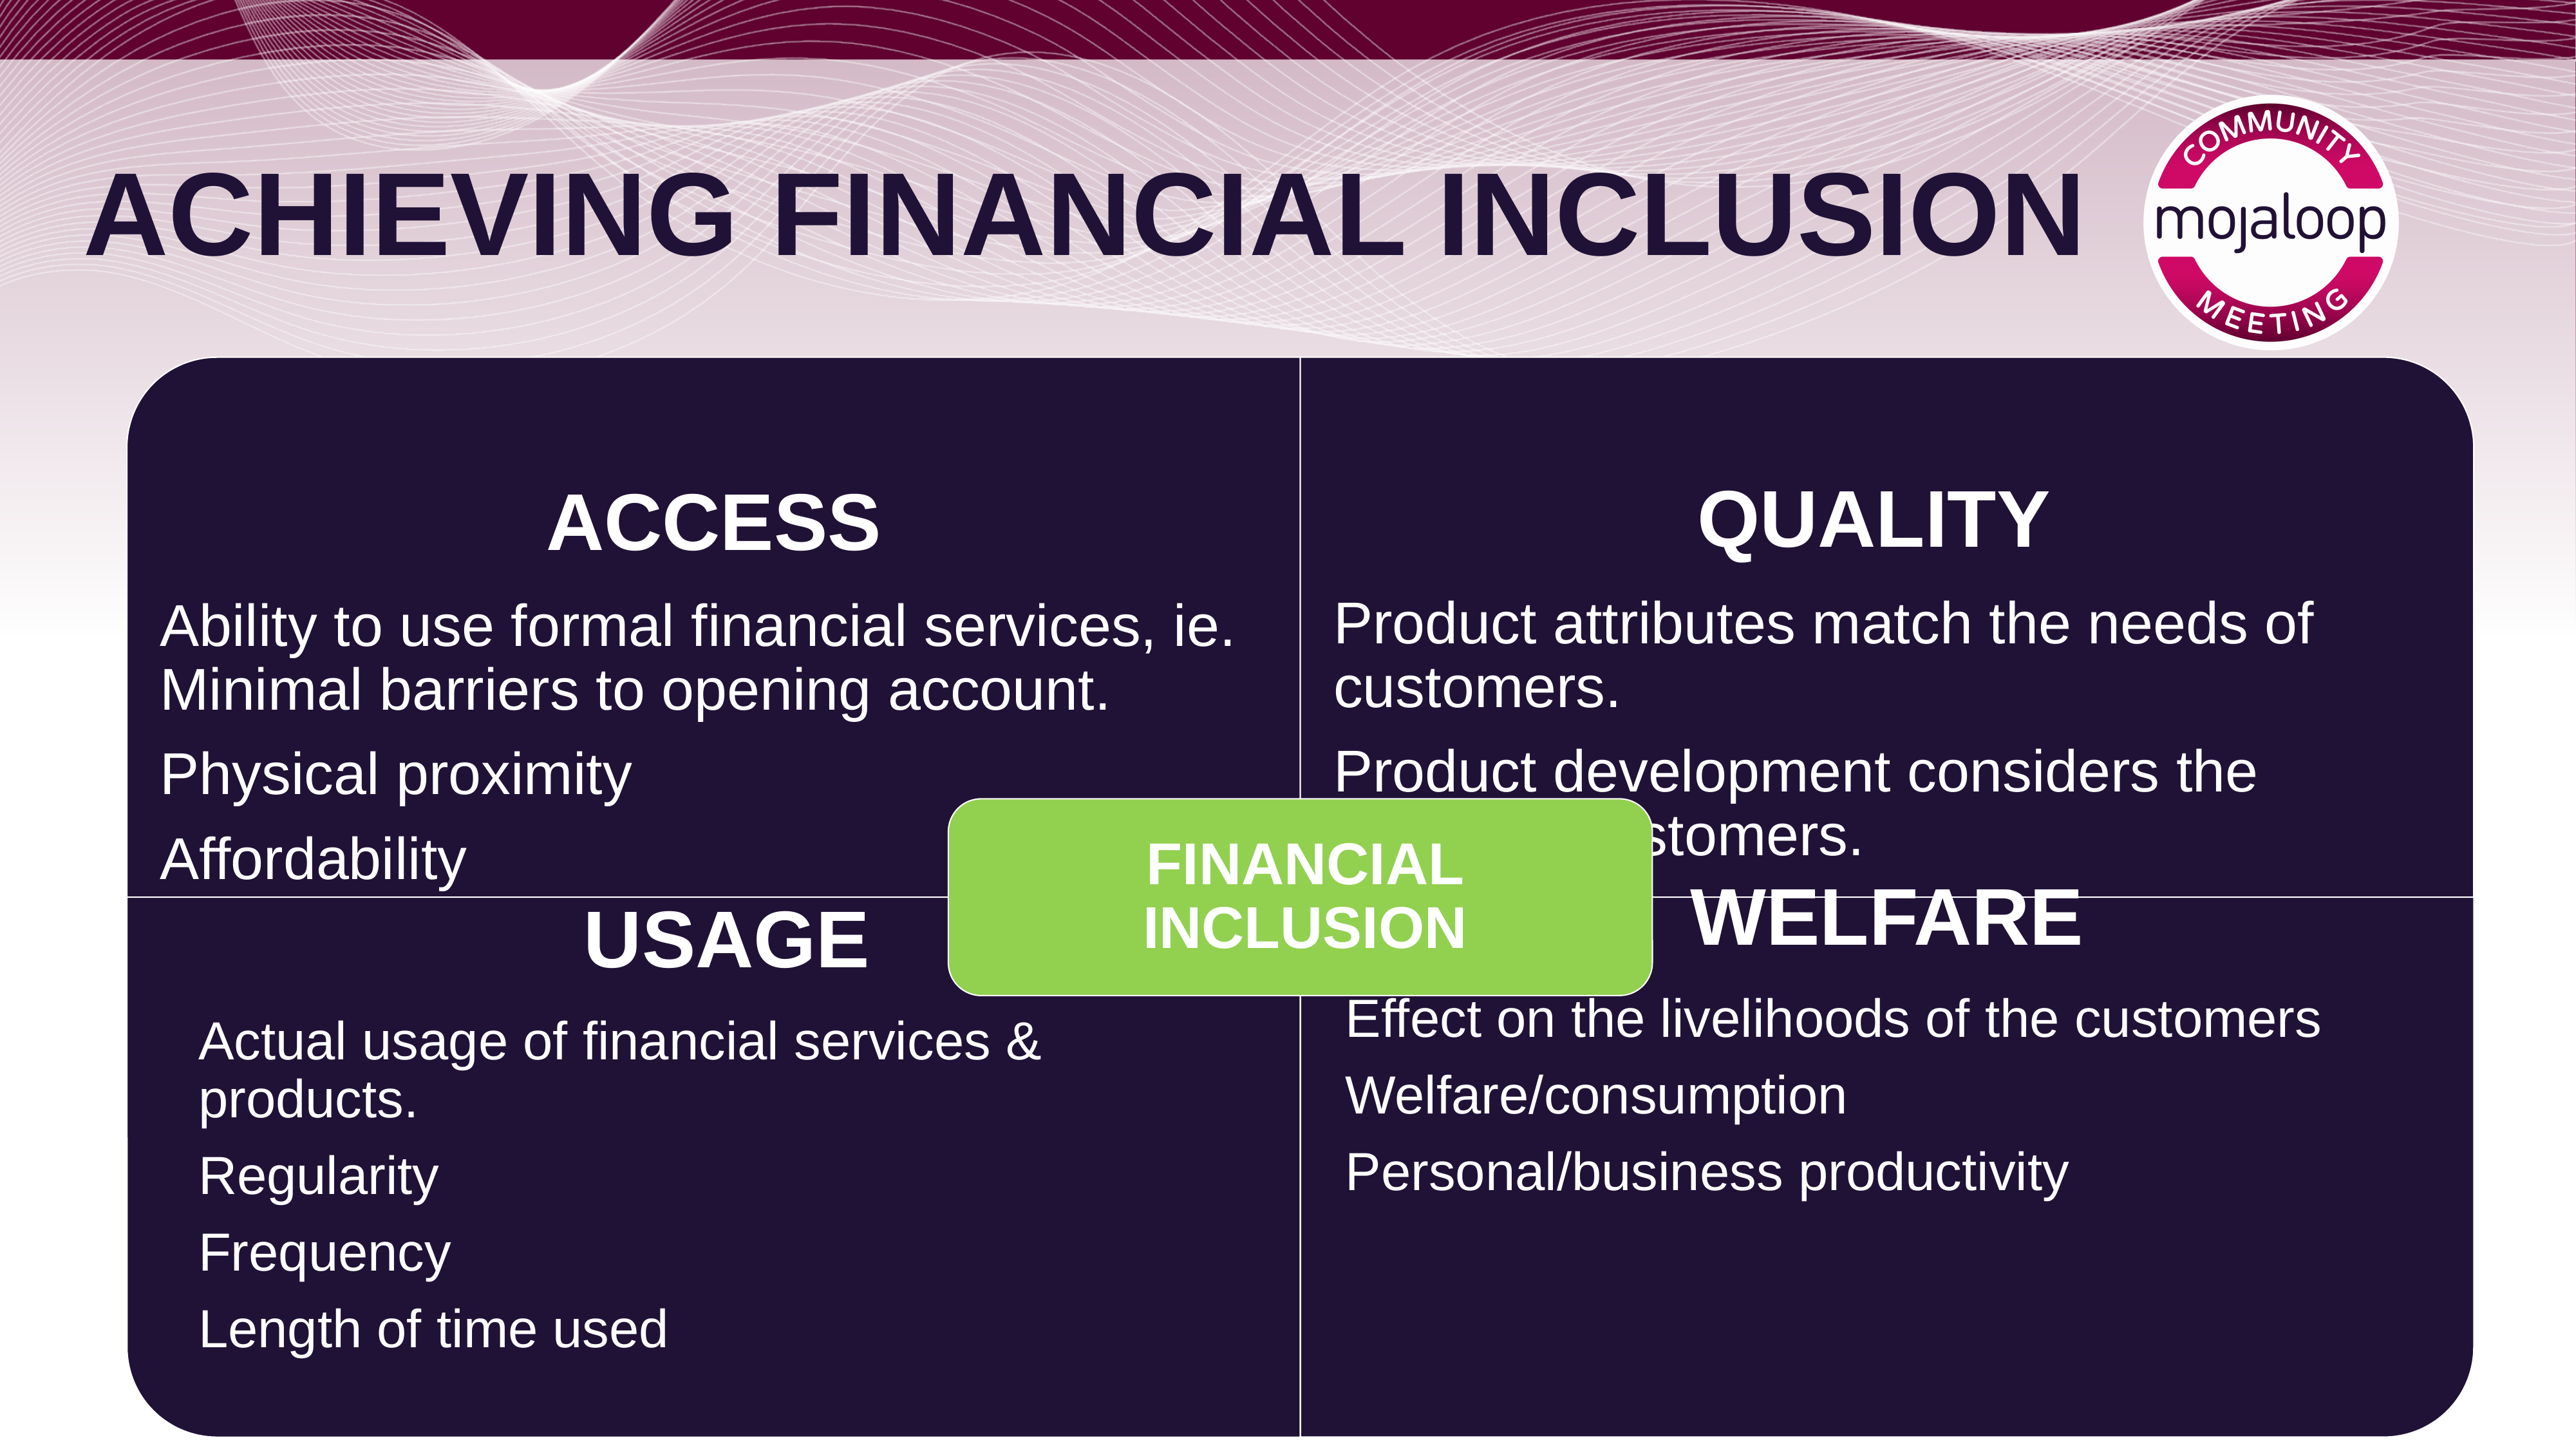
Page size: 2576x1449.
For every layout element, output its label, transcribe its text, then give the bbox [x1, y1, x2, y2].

title ACHIEVING FINANCIAL INCLUSION [73, 77, 2110, 357]
picture [0, 0, 2576, 59]
picture [2143, 95, 2399, 350]
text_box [127, 357, 2474, 1437]
